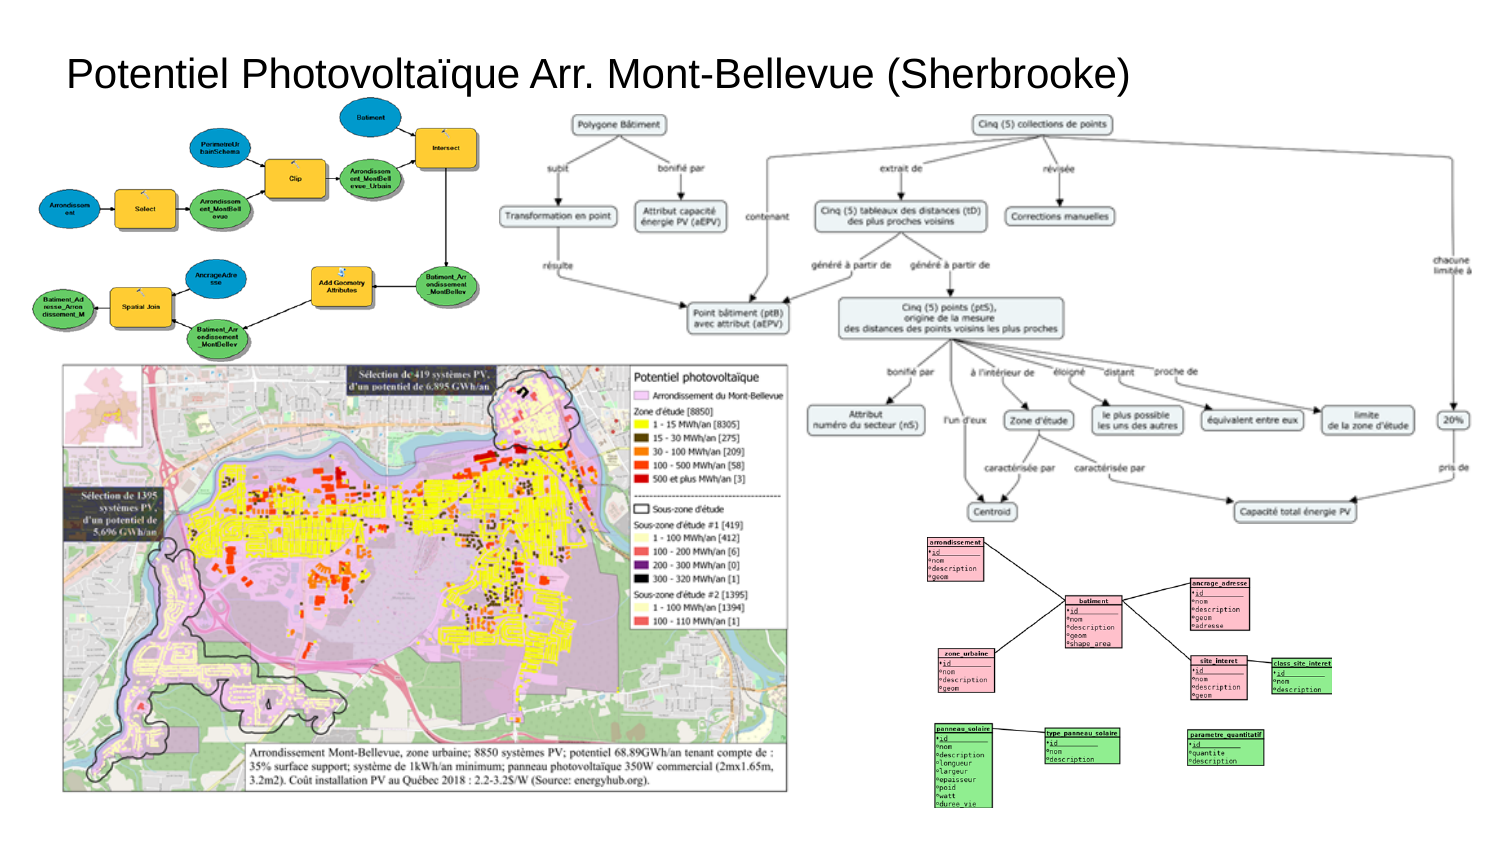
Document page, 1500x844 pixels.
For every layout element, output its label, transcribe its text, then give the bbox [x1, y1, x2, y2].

picture [31, 97, 1475, 800]
picture [926, 536, 1332, 808]
title Potentiel Photovoltaïque Arr. Mont-Bellevue (Sherbrooke) [51, 31, 1449, 126]
